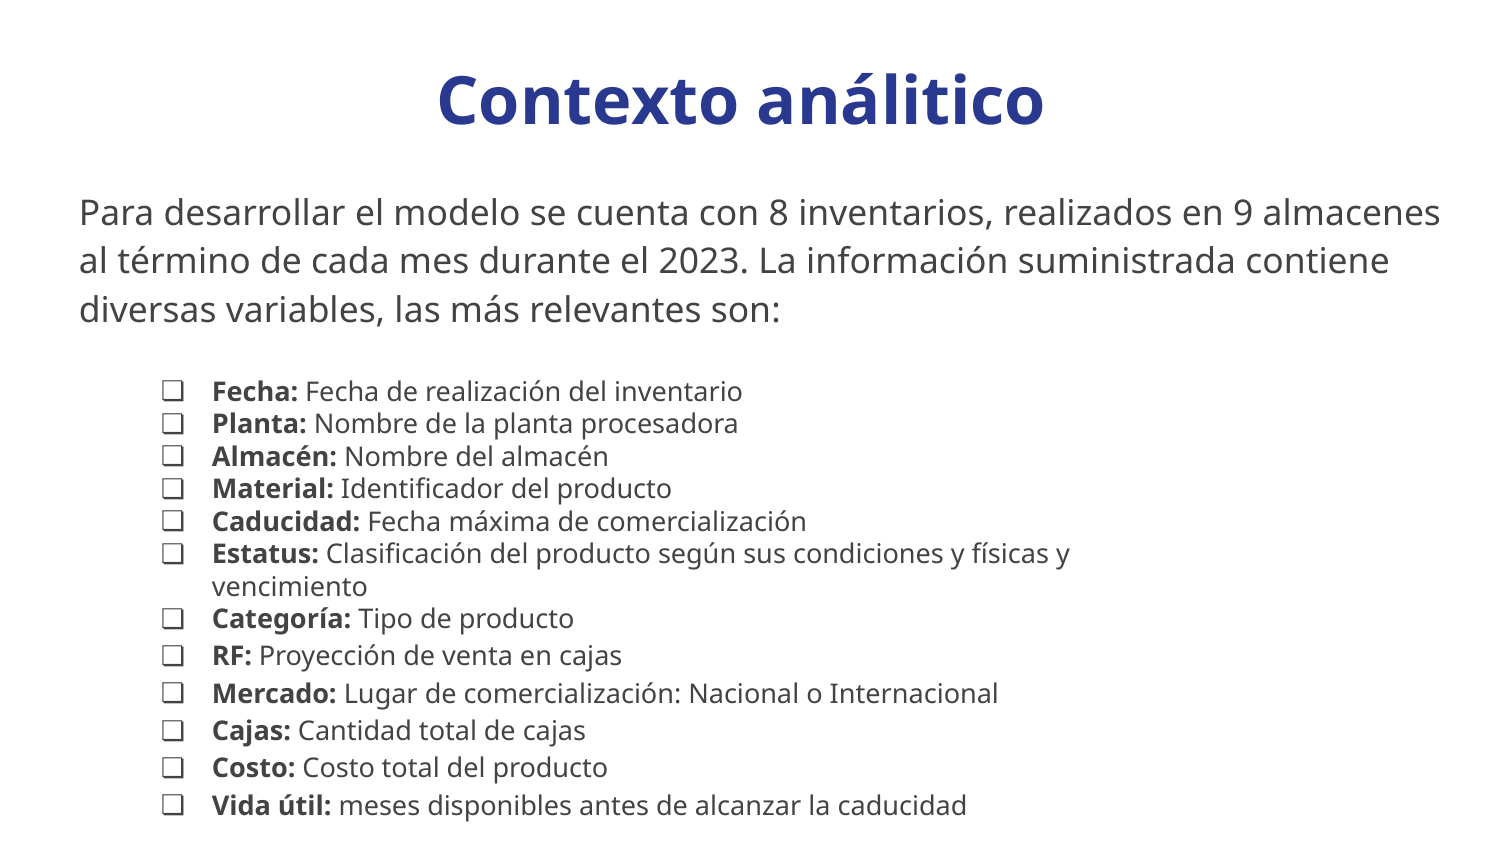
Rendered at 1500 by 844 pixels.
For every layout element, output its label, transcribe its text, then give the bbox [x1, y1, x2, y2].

title Contexto análitico [51, 47, 1449, 148]
list Fecha: Fecha de realización del inventario Planta: Nombre de la planta procesadora Almacén: Nombre del almacén Material: Identificador del producto Caducidad: Fecha máxima de comercialización Estatus: Clasificación del producto según sus condiciones y físicas y vencimiento Categoría: Tipo de producto RF: Proyección de venta en cajas Mercado: Lugar de comercialización: Nacional o Internacional Cajas: Cantidad total de cajas Costo: Costo total del producto Vida útil: meses disponibles antes de alcanzar la caducidad [121, 359, 1222, 812]
list Para desarrollar el modelo se cuenta con 8 inventarios, realizados en 9 almacenes al término de cada mes durante el 2023. La información suministrada contiene diversas variables, las más relevantes son: [63, 168, 1462, 330]
